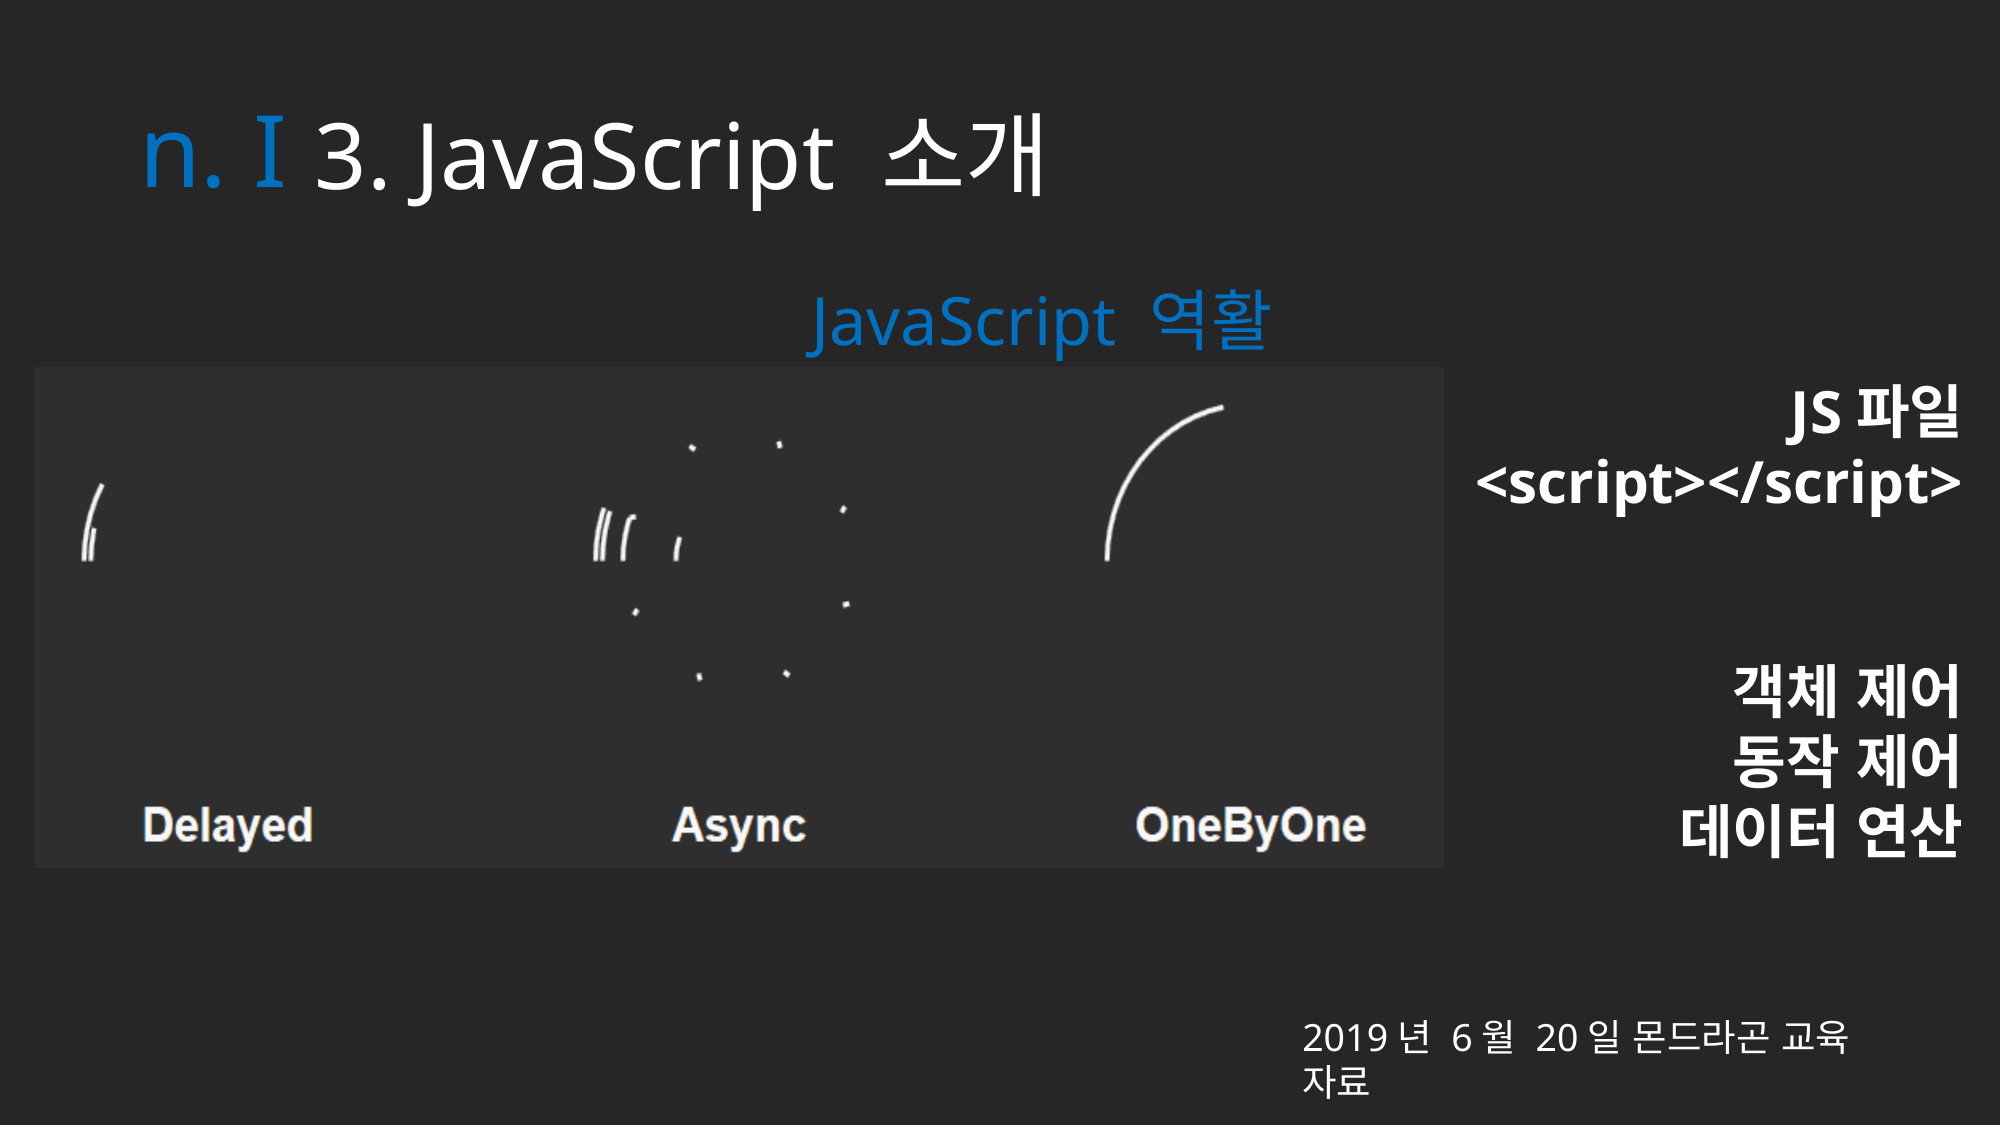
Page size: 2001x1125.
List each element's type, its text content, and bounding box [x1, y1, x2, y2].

text_box JS파일 <script></script> 객체 제어 동작 제어 데이터 연산 [1460, 367, 1978, 873]
text_box n. I [124, 79, 303, 215]
text_box JavaScript 역활 [796, 271, 1288, 367]
text_box 3. JavaScript 소개 [300, 90, 1468, 215]
text_box 2019년 6월 20일 몬드라곤 교육 자료 [1287, 1006, 1945, 1112]
picture [34, 367, 1444, 868]
